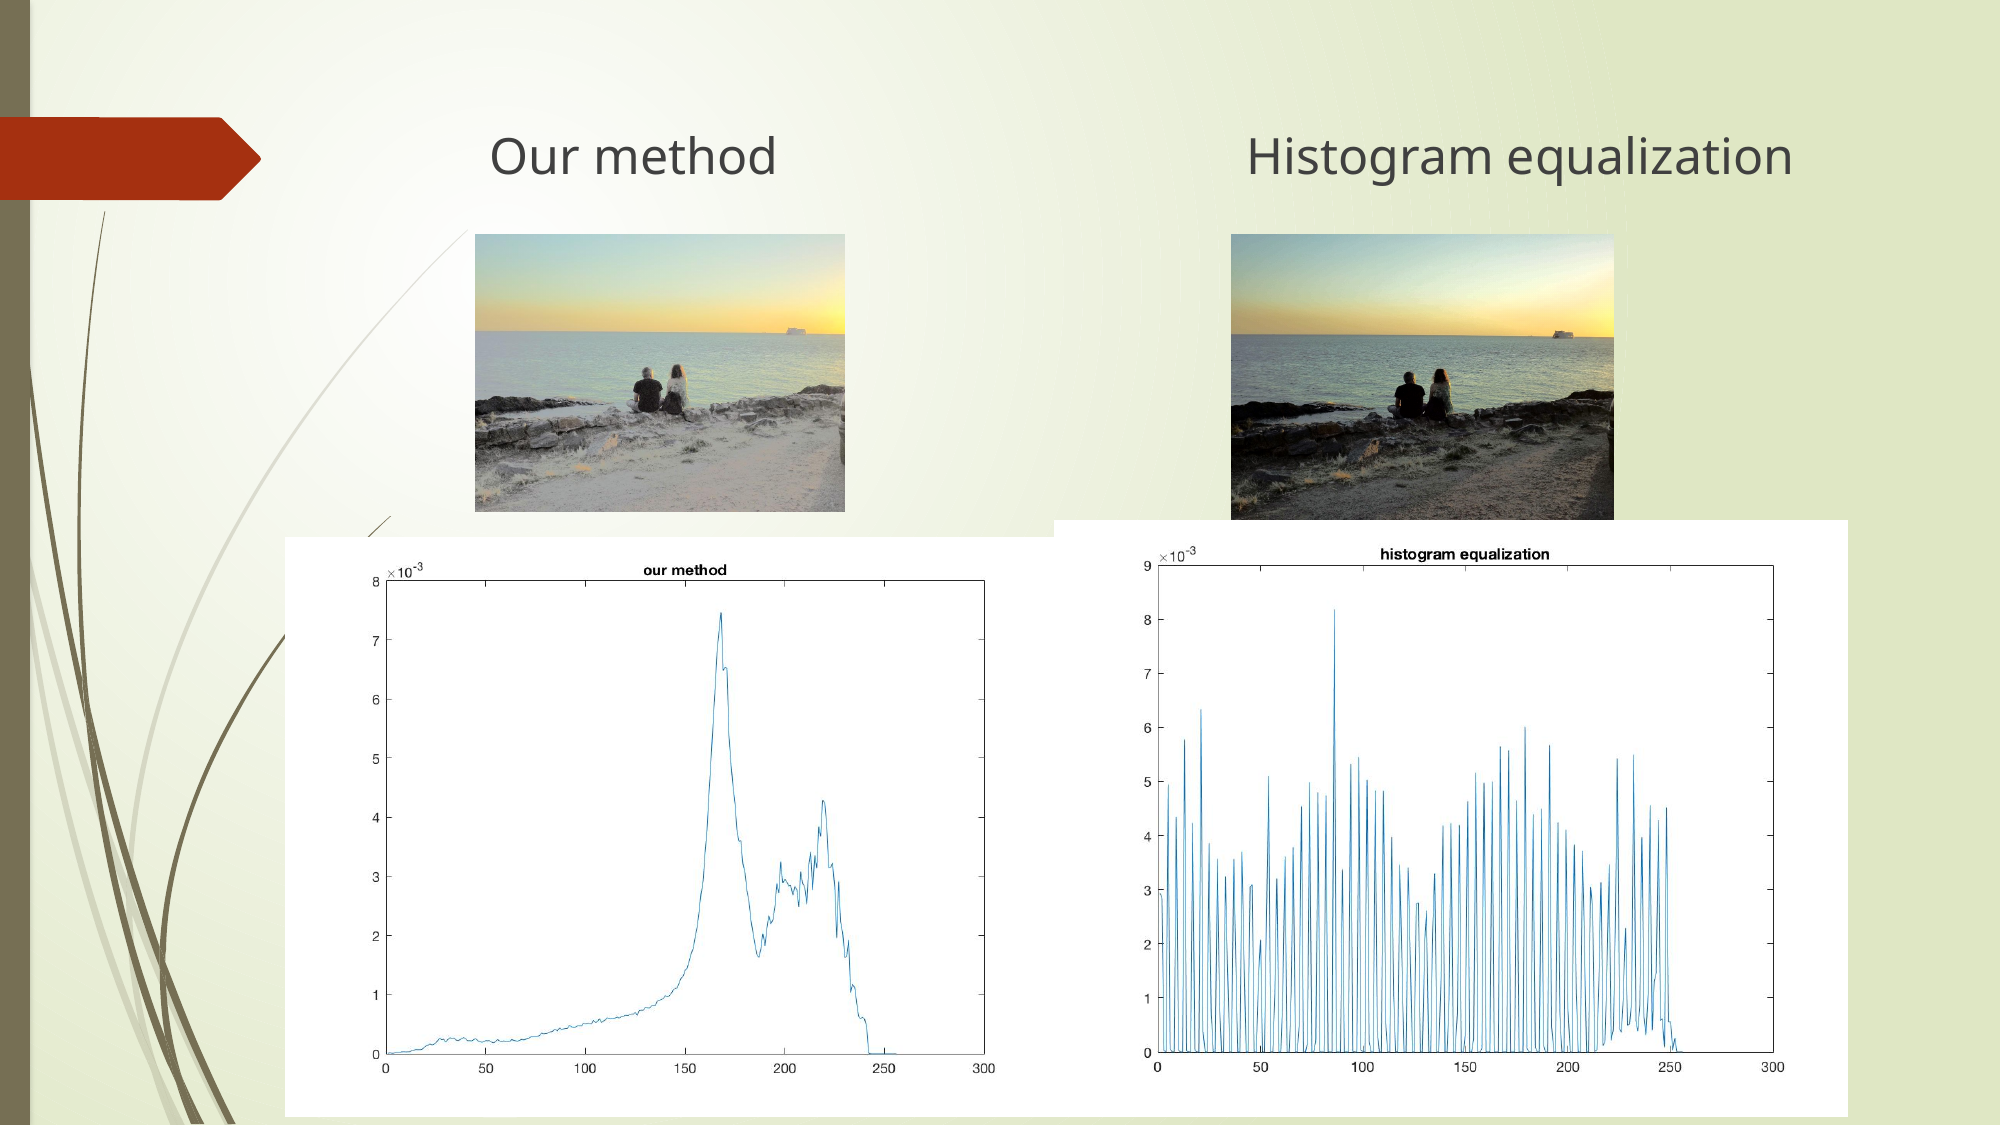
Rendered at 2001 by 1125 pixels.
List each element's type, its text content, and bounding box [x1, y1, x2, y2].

picture [284, 520, 1849, 1117]
list Our method [474, 97, 1130, 192]
list Histogram equalization [1231, 97, 1888, 192]
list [474, 234, 845, 512]
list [1231, 234, 1614, 520]
